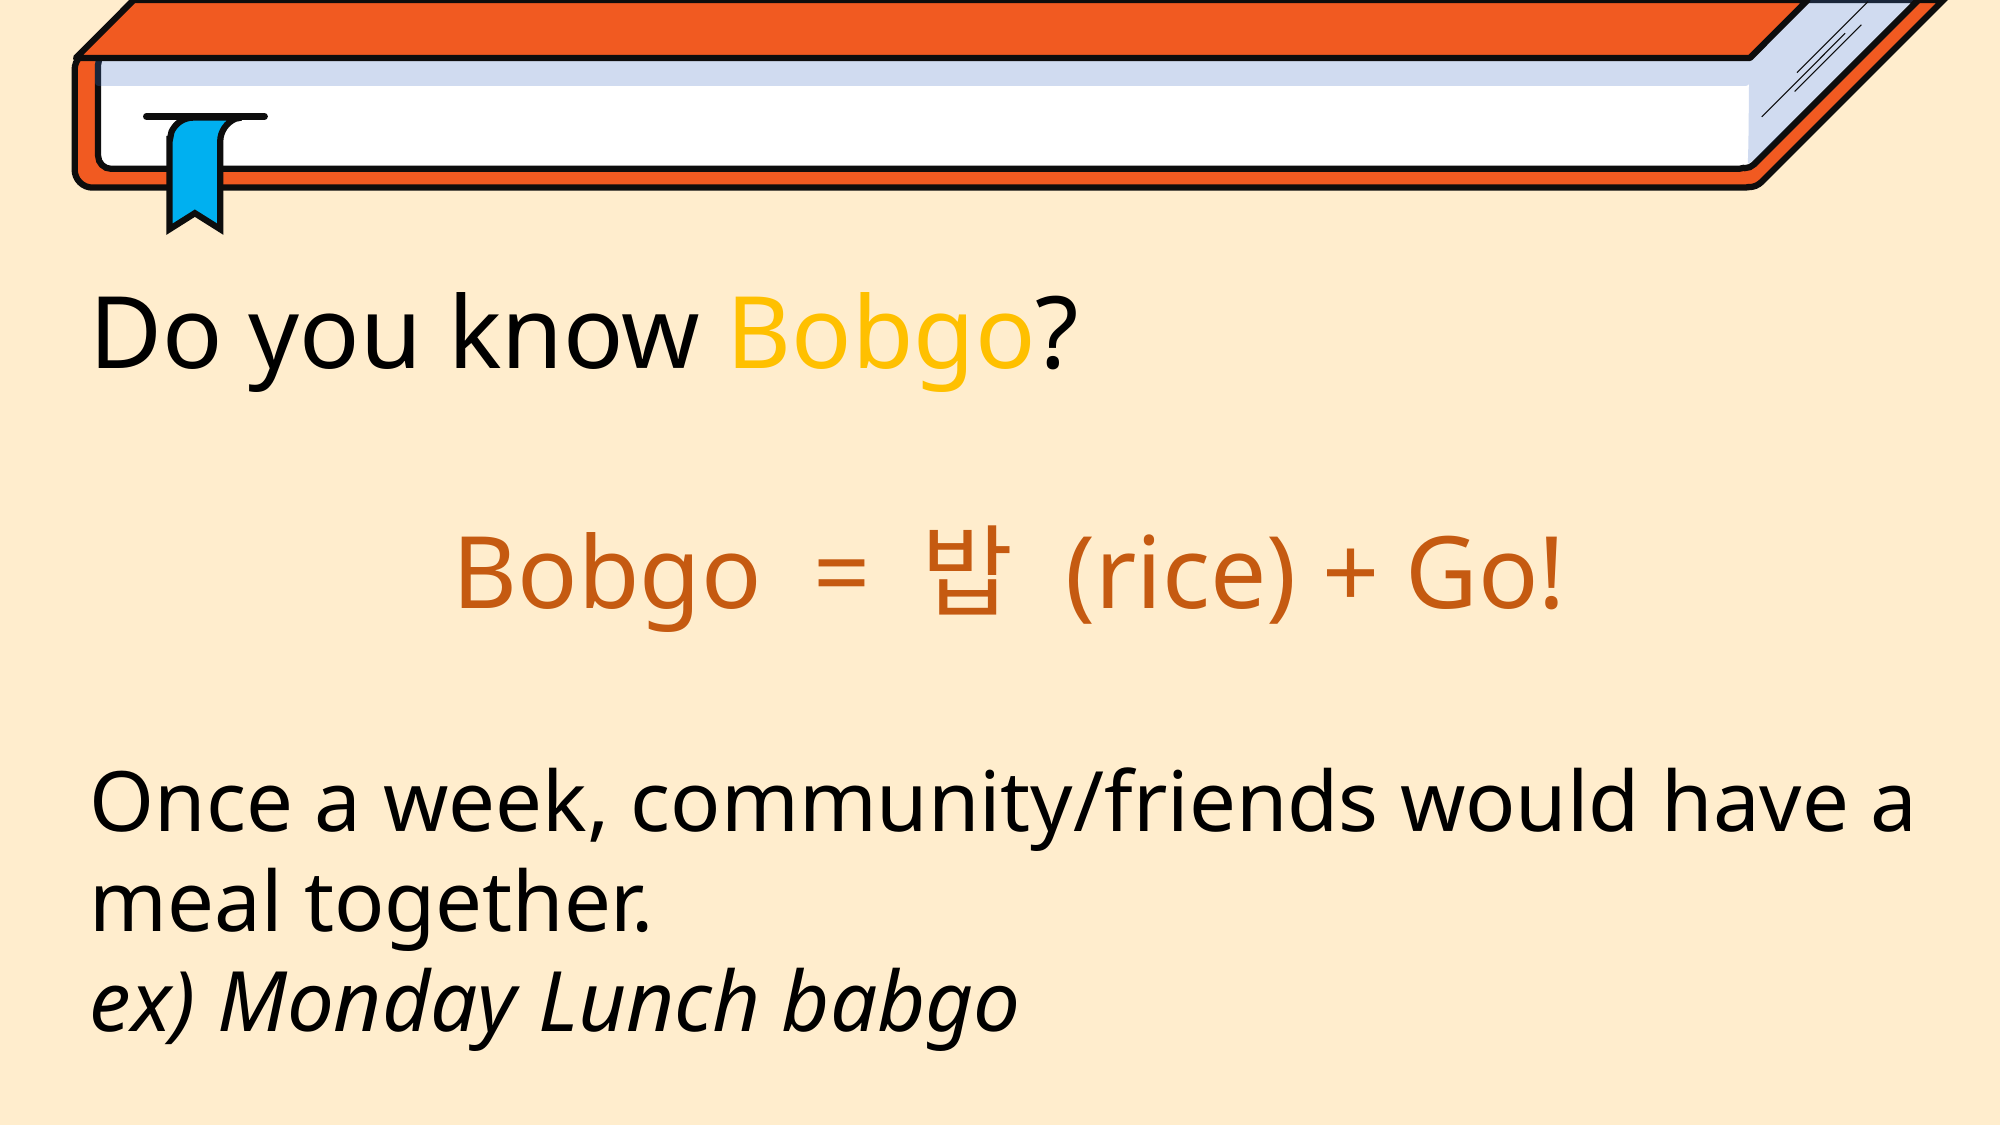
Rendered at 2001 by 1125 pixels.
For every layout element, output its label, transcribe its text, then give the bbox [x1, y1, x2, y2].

text_box Do you know Bobgo? Bobgo = 밥 (rice) + Go! Once a week, community/friends would have a meal together. ex) Monday Lunch babgo [74, 260, 1971, 1056]
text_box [74, 0, 1944, 230]
